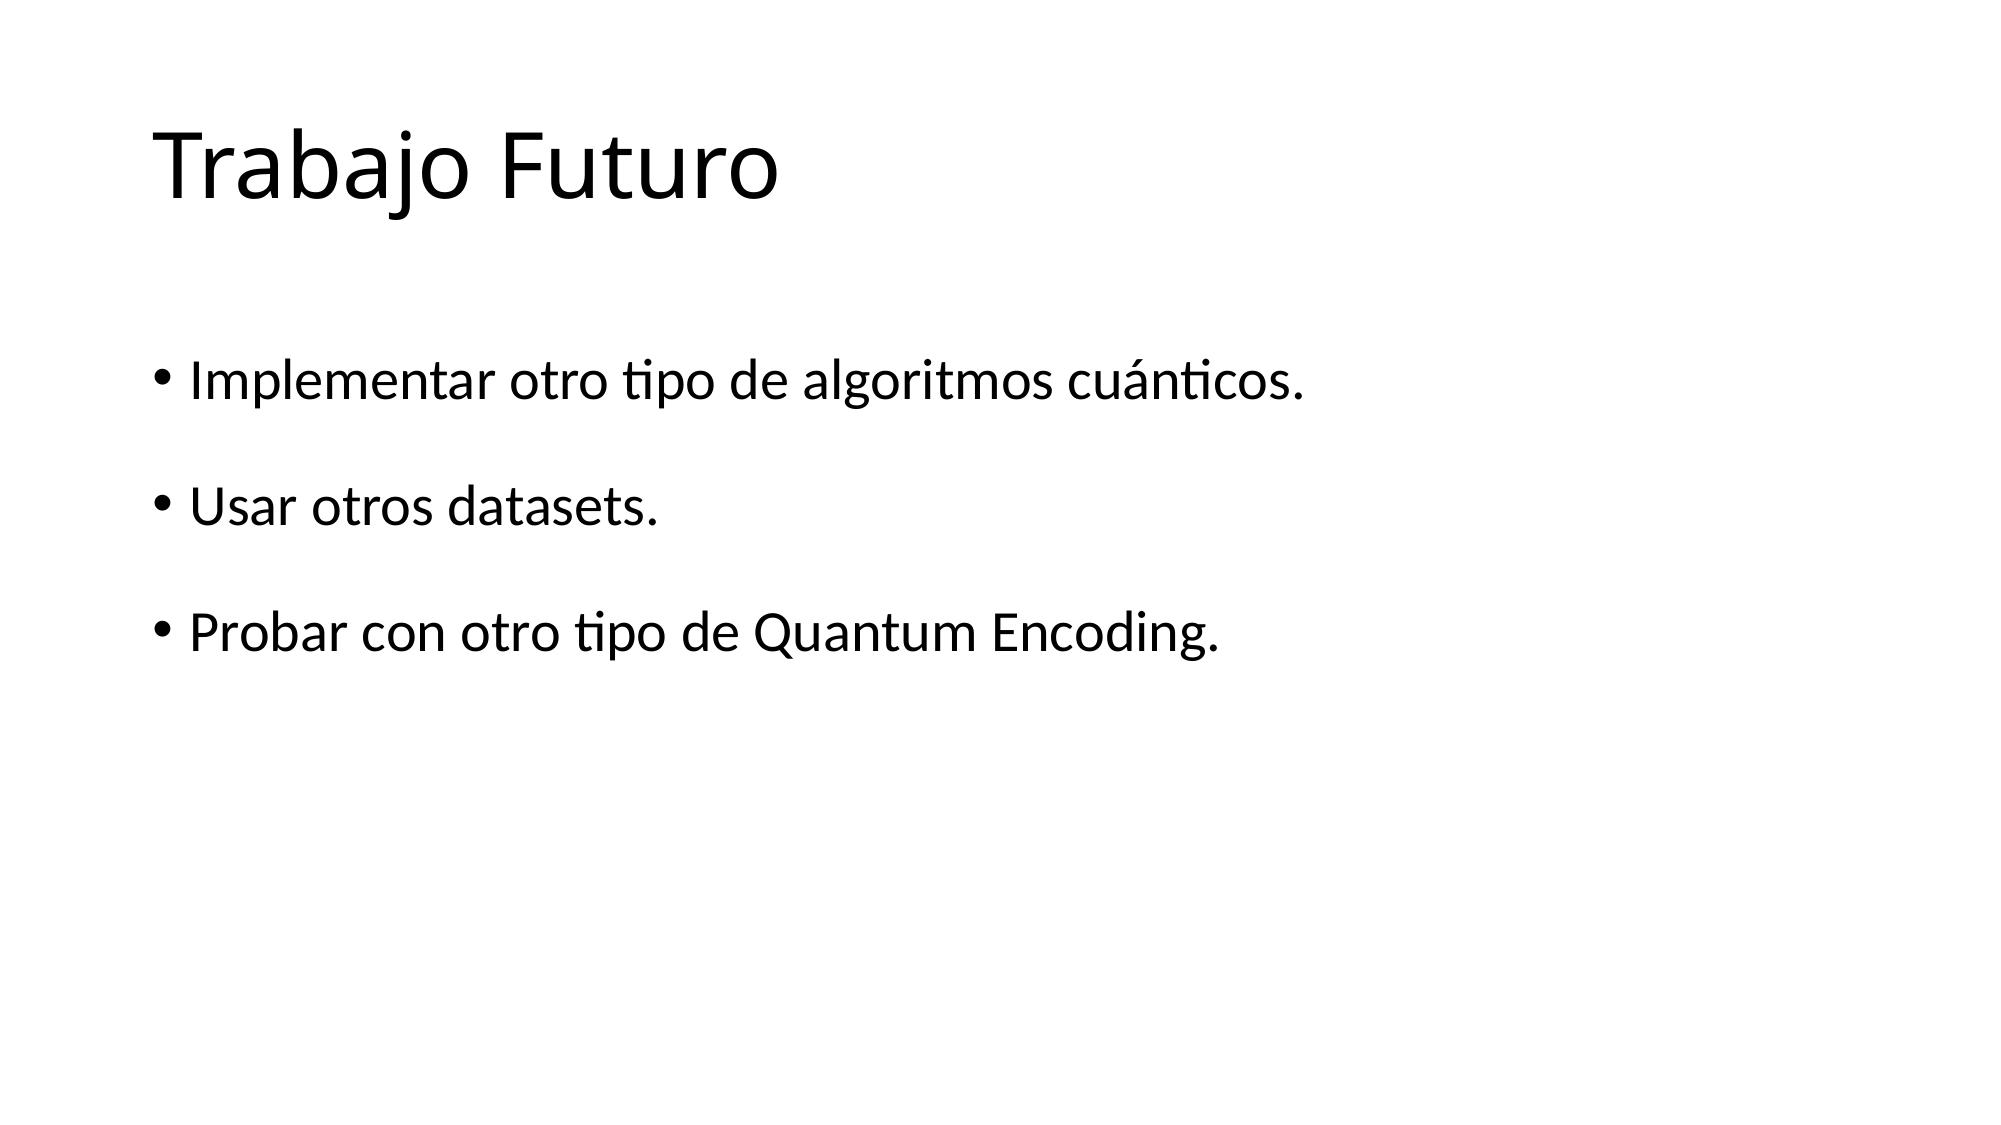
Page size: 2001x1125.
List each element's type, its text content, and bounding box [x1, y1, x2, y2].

title Trabajo Futuro [137, 59, 1863, 278]
list Implementar otro tipo de algoritmos cuánticos. Usar otros datasets. Probar con otro tipo de Quantum Encoding. [137, 299, 1863, 1014]
